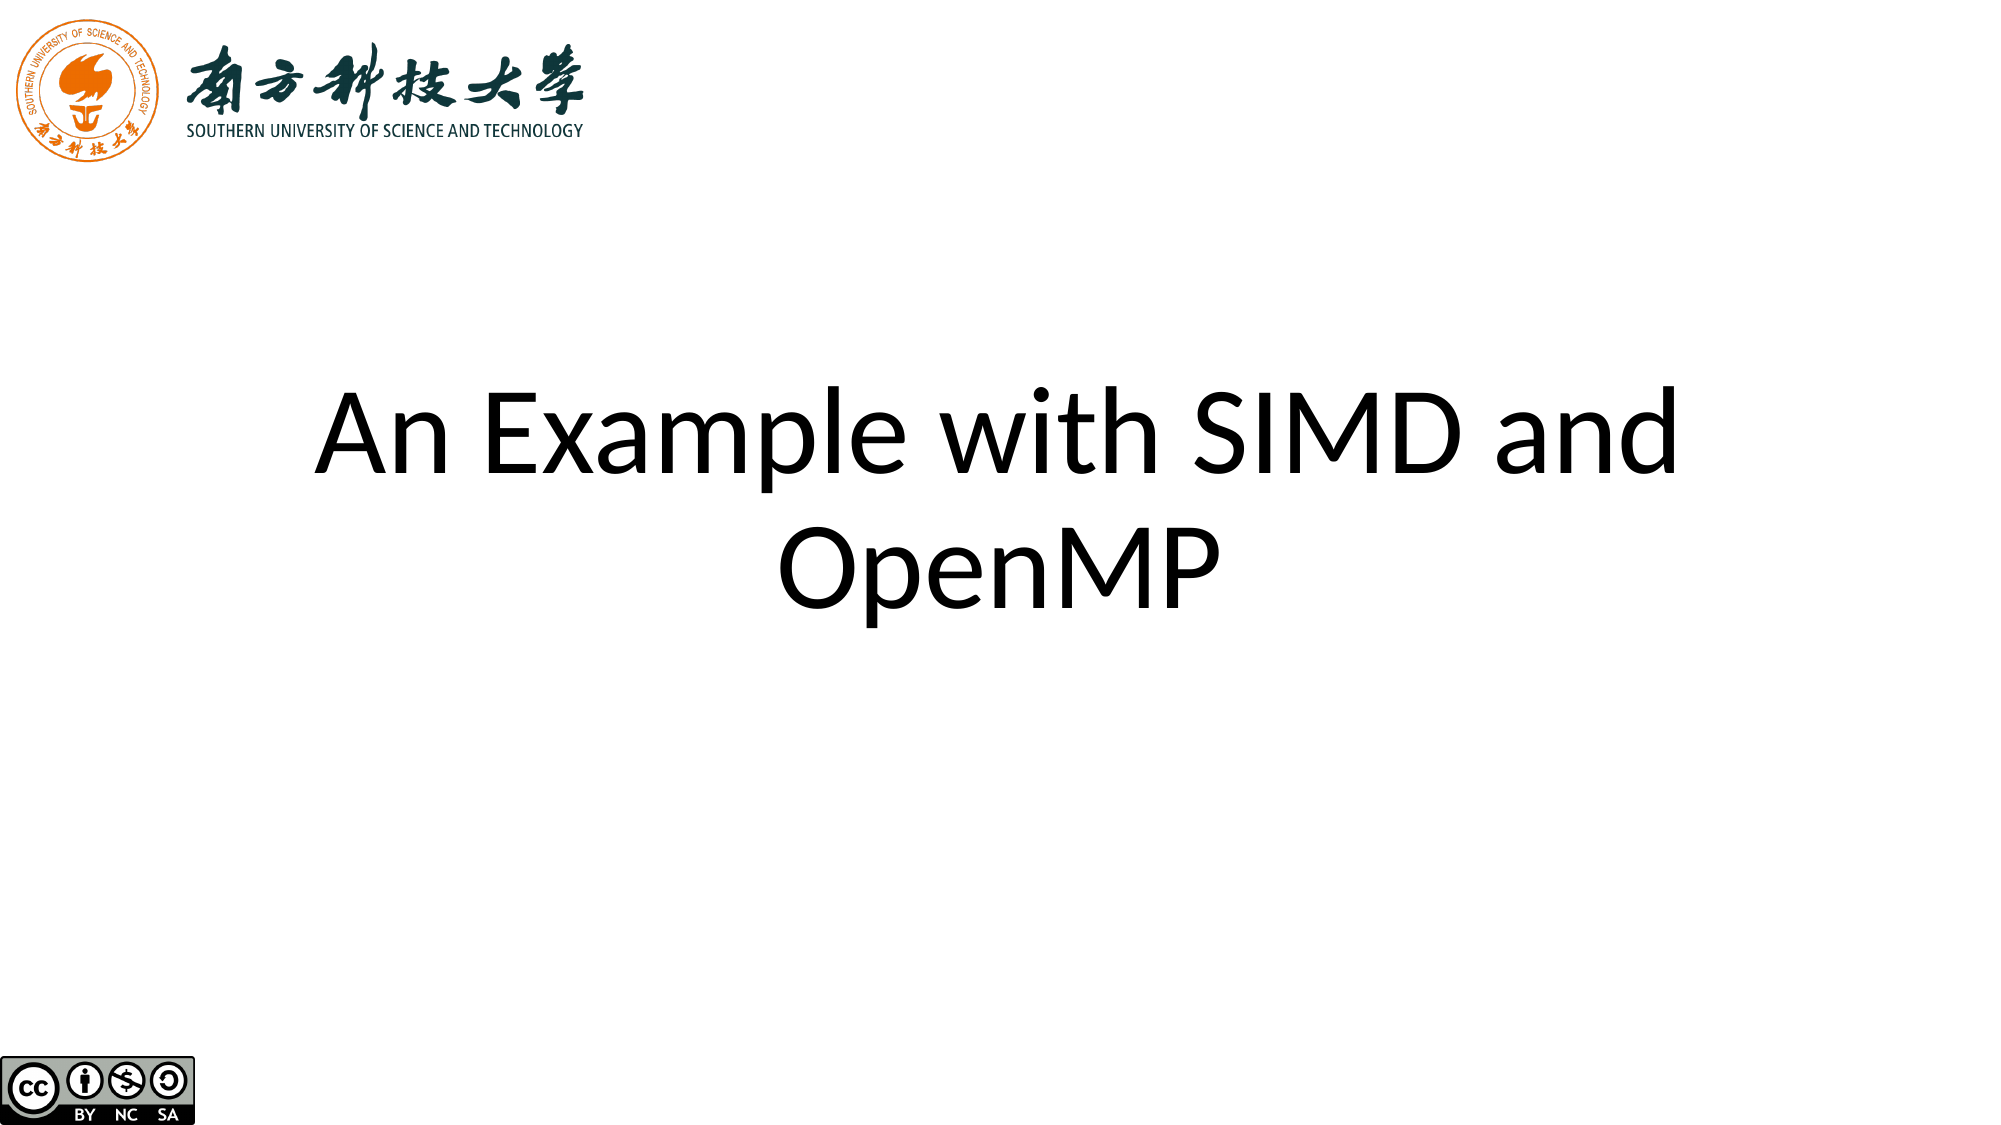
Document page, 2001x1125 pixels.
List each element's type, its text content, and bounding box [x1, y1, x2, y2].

picture [0, 1056, 195, 1125]
picture [10, 0, 588, 166]
title An Example with SIMD and OpenMP [249, 251, 1750, 644]
